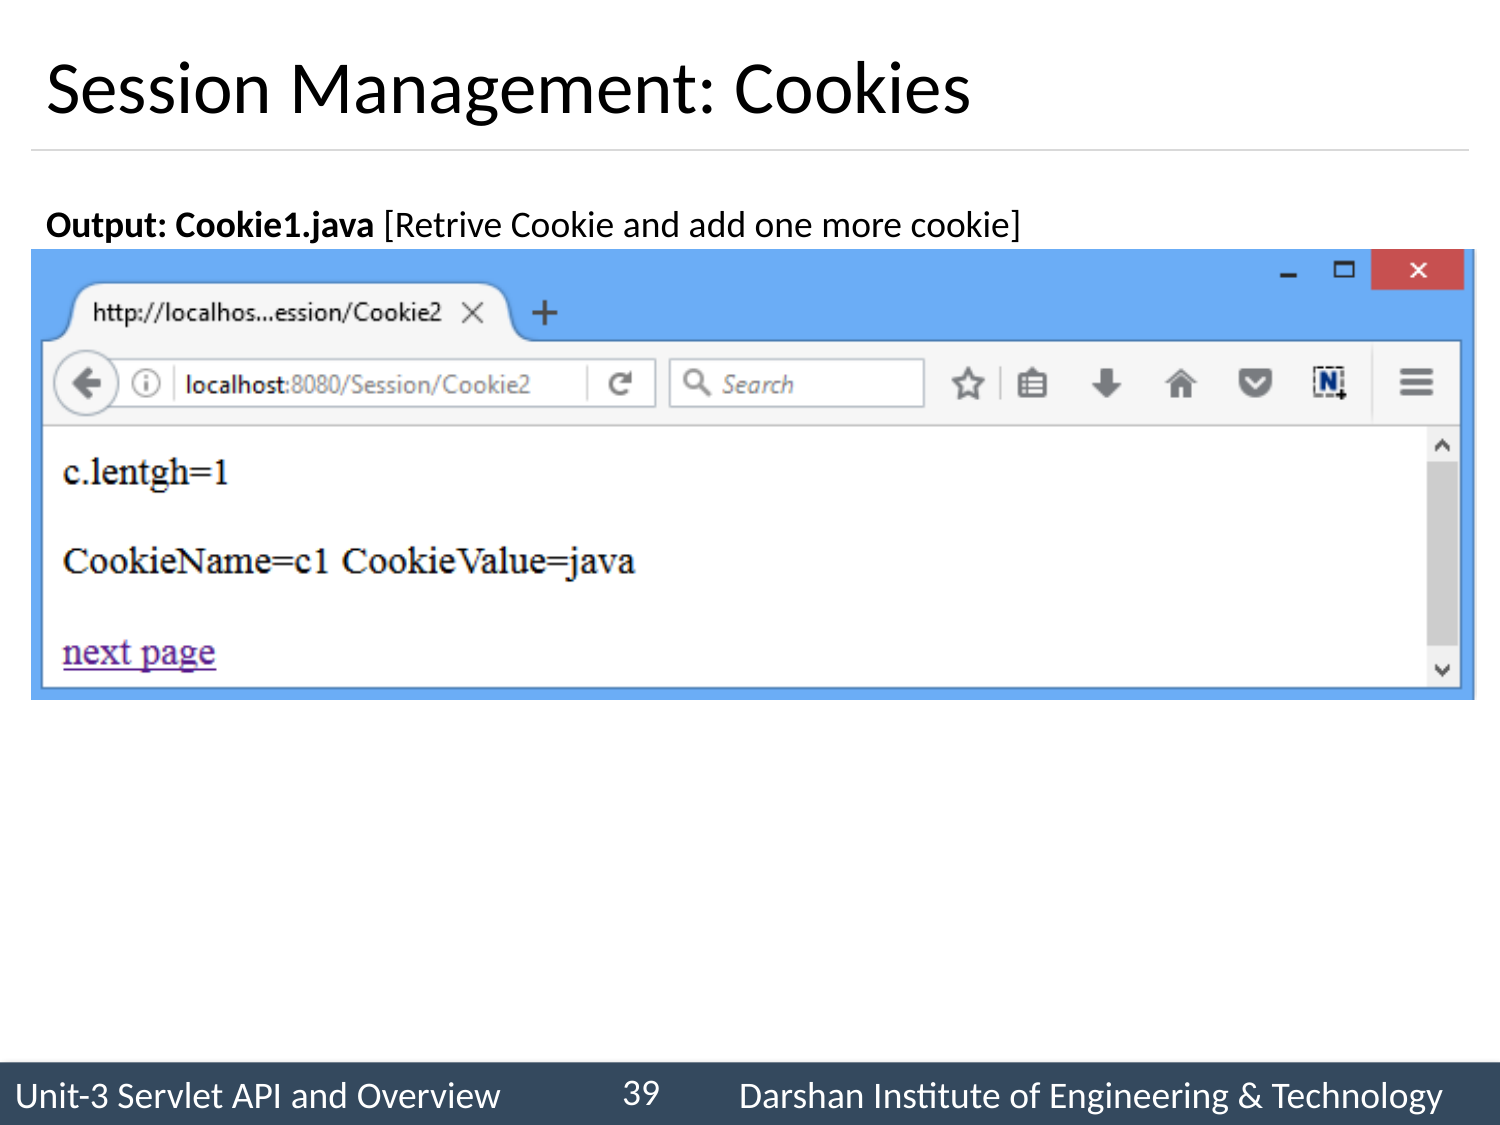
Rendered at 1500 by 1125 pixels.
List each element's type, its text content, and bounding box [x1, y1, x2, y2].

picture [30, 249, 1477, 701]
text_box Output: Cookie1.java [Retrive Cookie and add one more cookie] [31, 192, 1188, 248]
title Session Management: Cookies [31, 17, 1469, 150]
slide_number 39 [575, 1060, 675, 1121]
